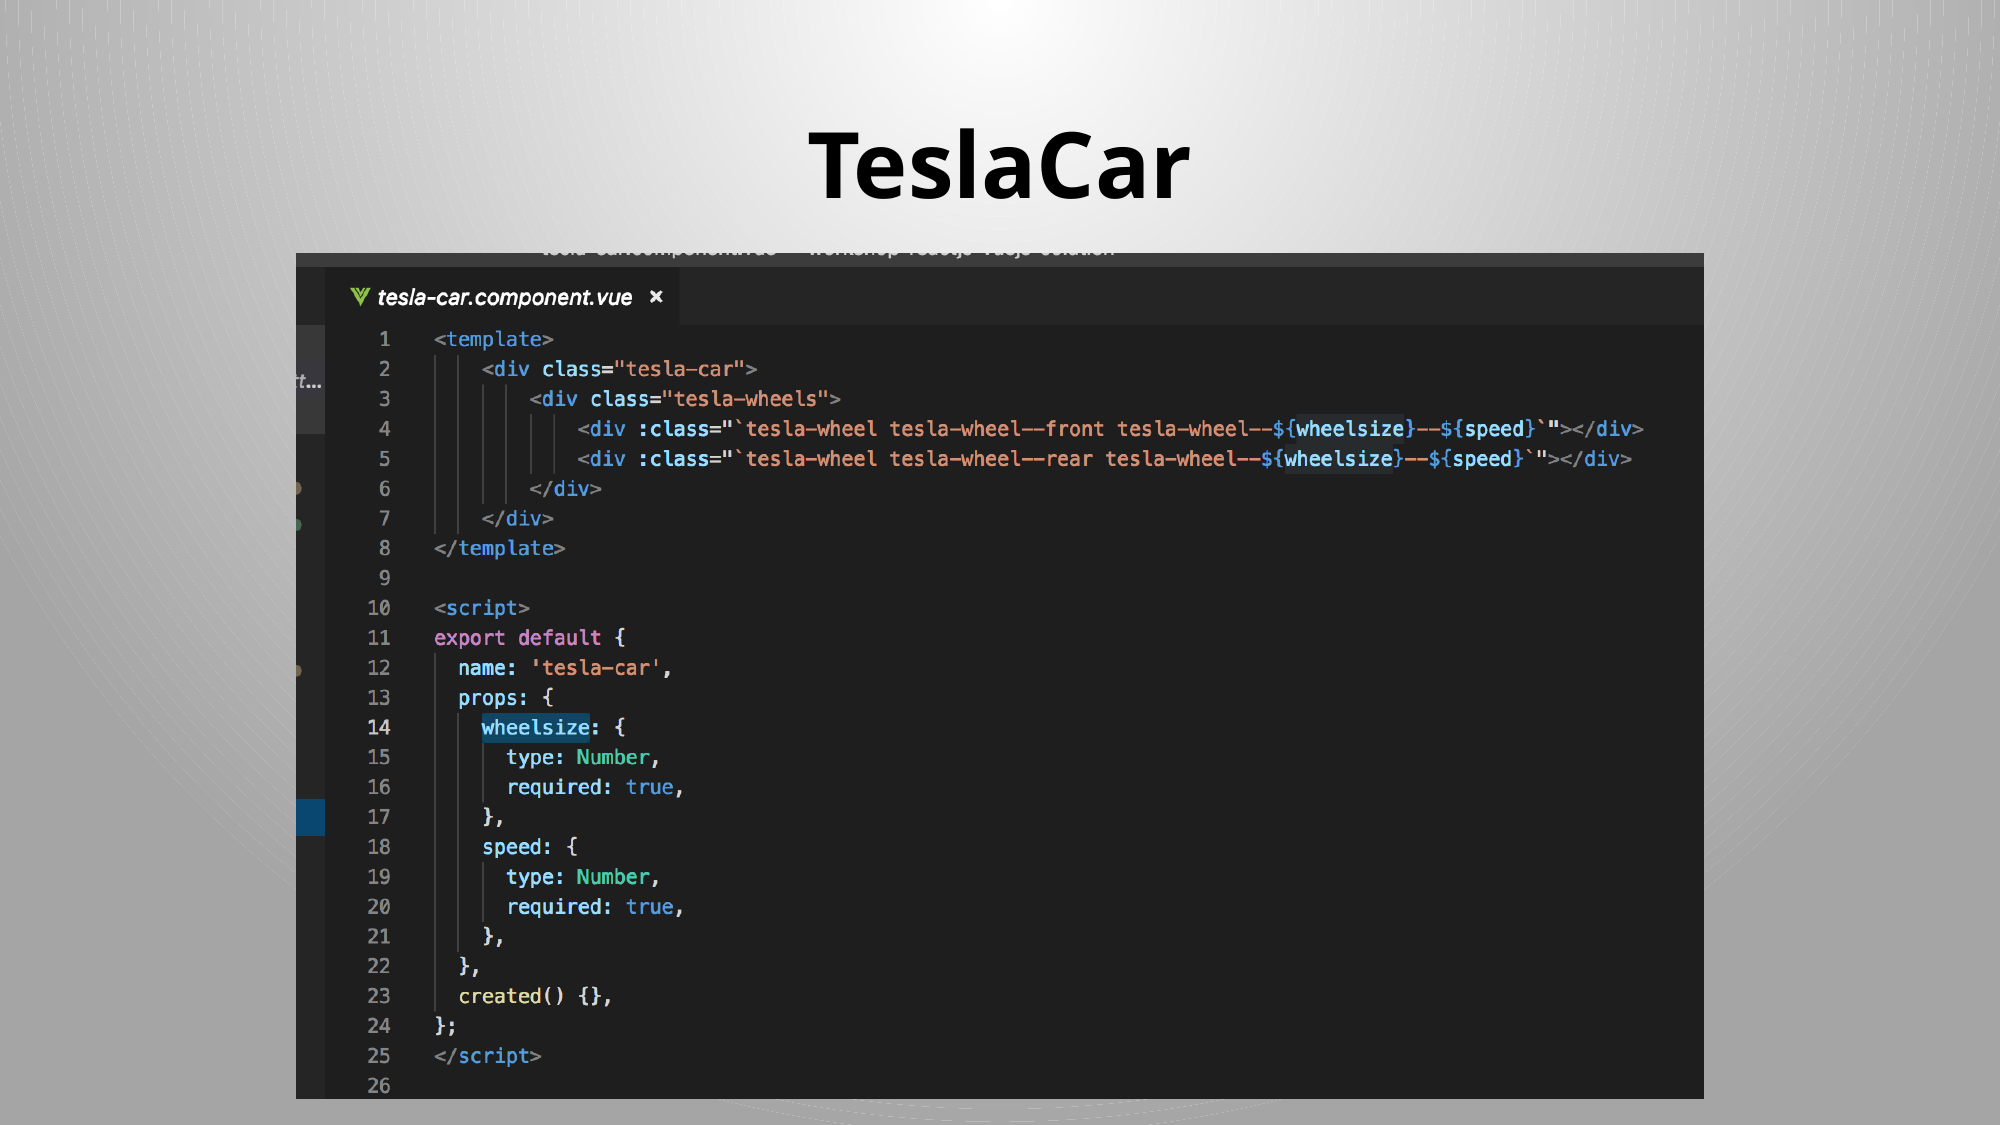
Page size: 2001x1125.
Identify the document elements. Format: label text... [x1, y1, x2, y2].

title TeslaCar [137, 59, 1863, 278]
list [296, 253, 1704, 1099]
